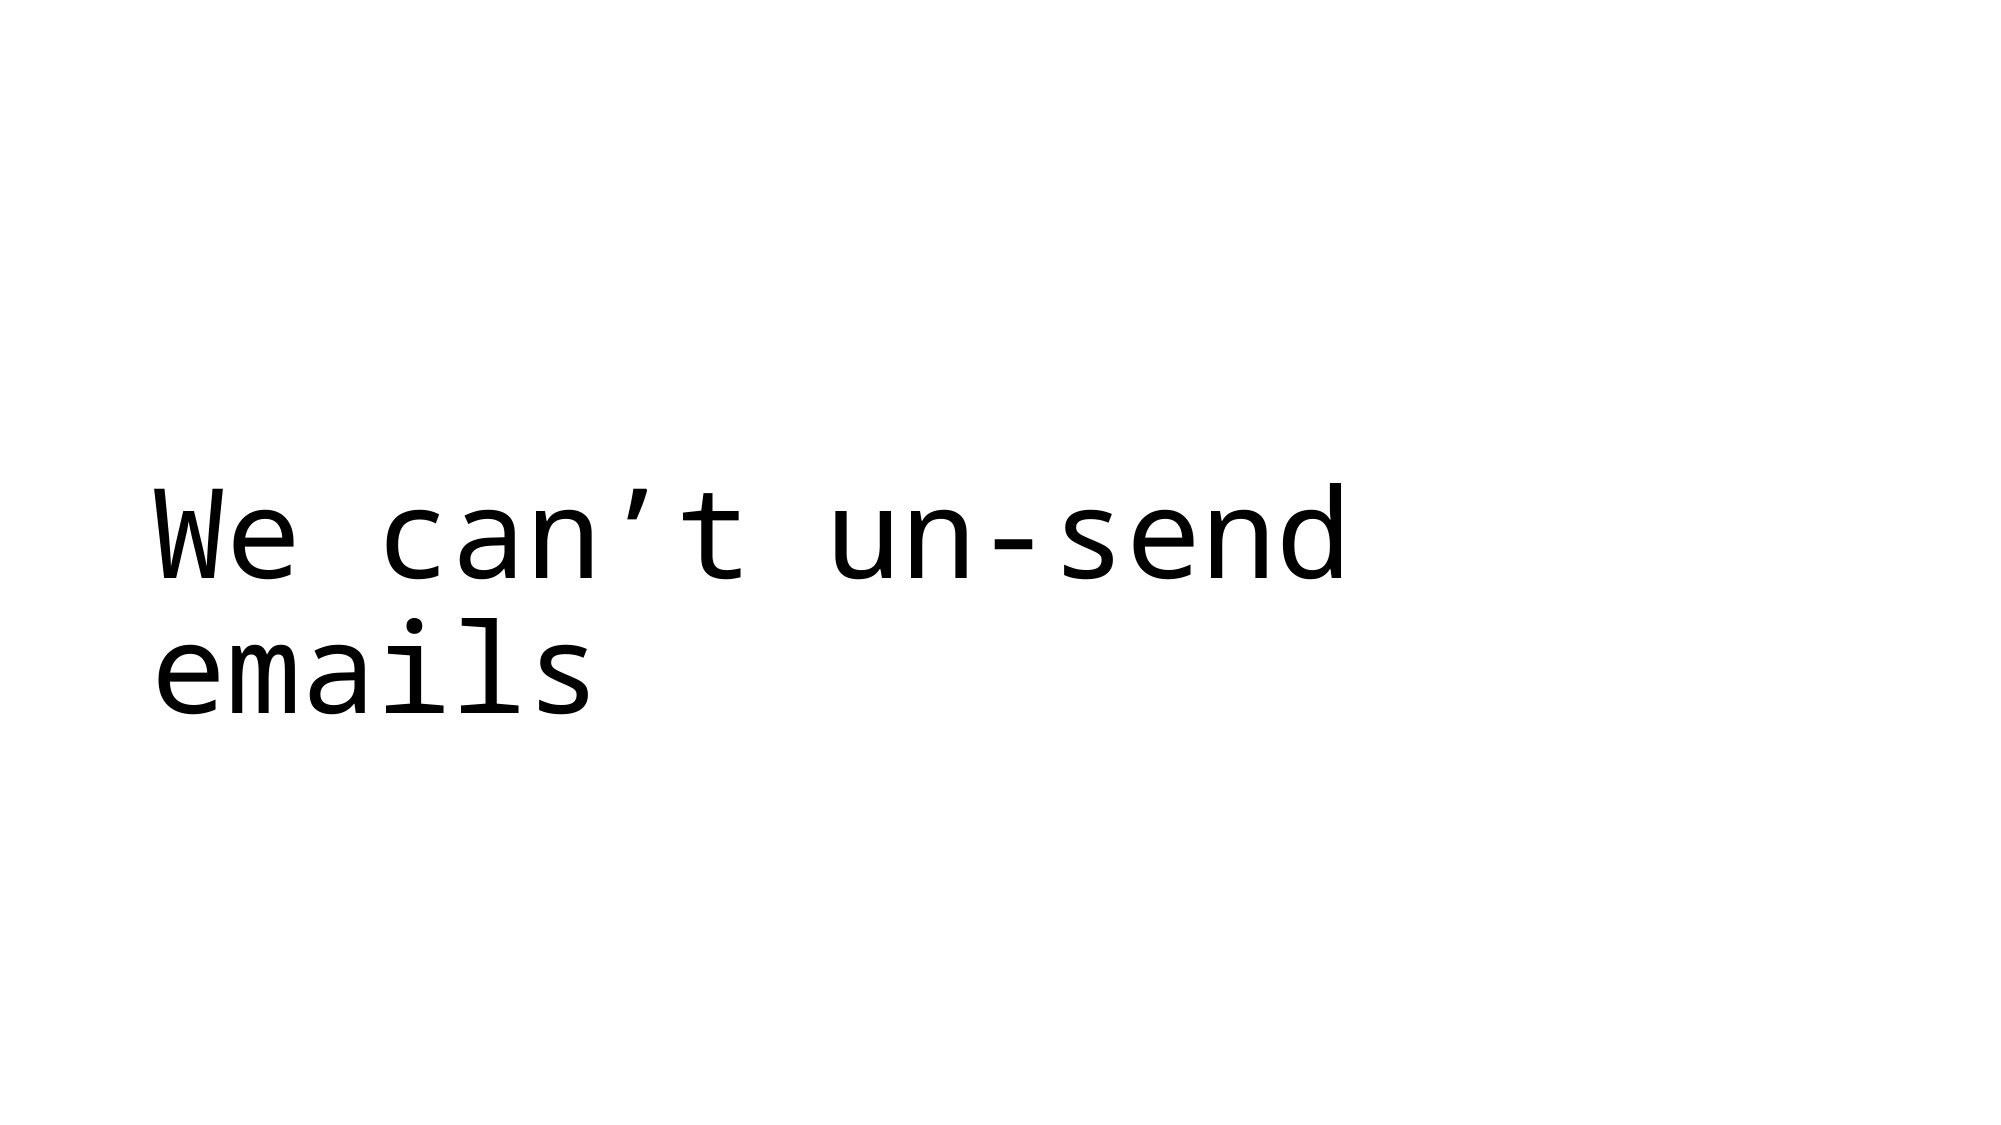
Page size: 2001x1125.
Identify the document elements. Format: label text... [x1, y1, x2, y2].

title We can’t un-send emails [136, 280, 1862, 749]
